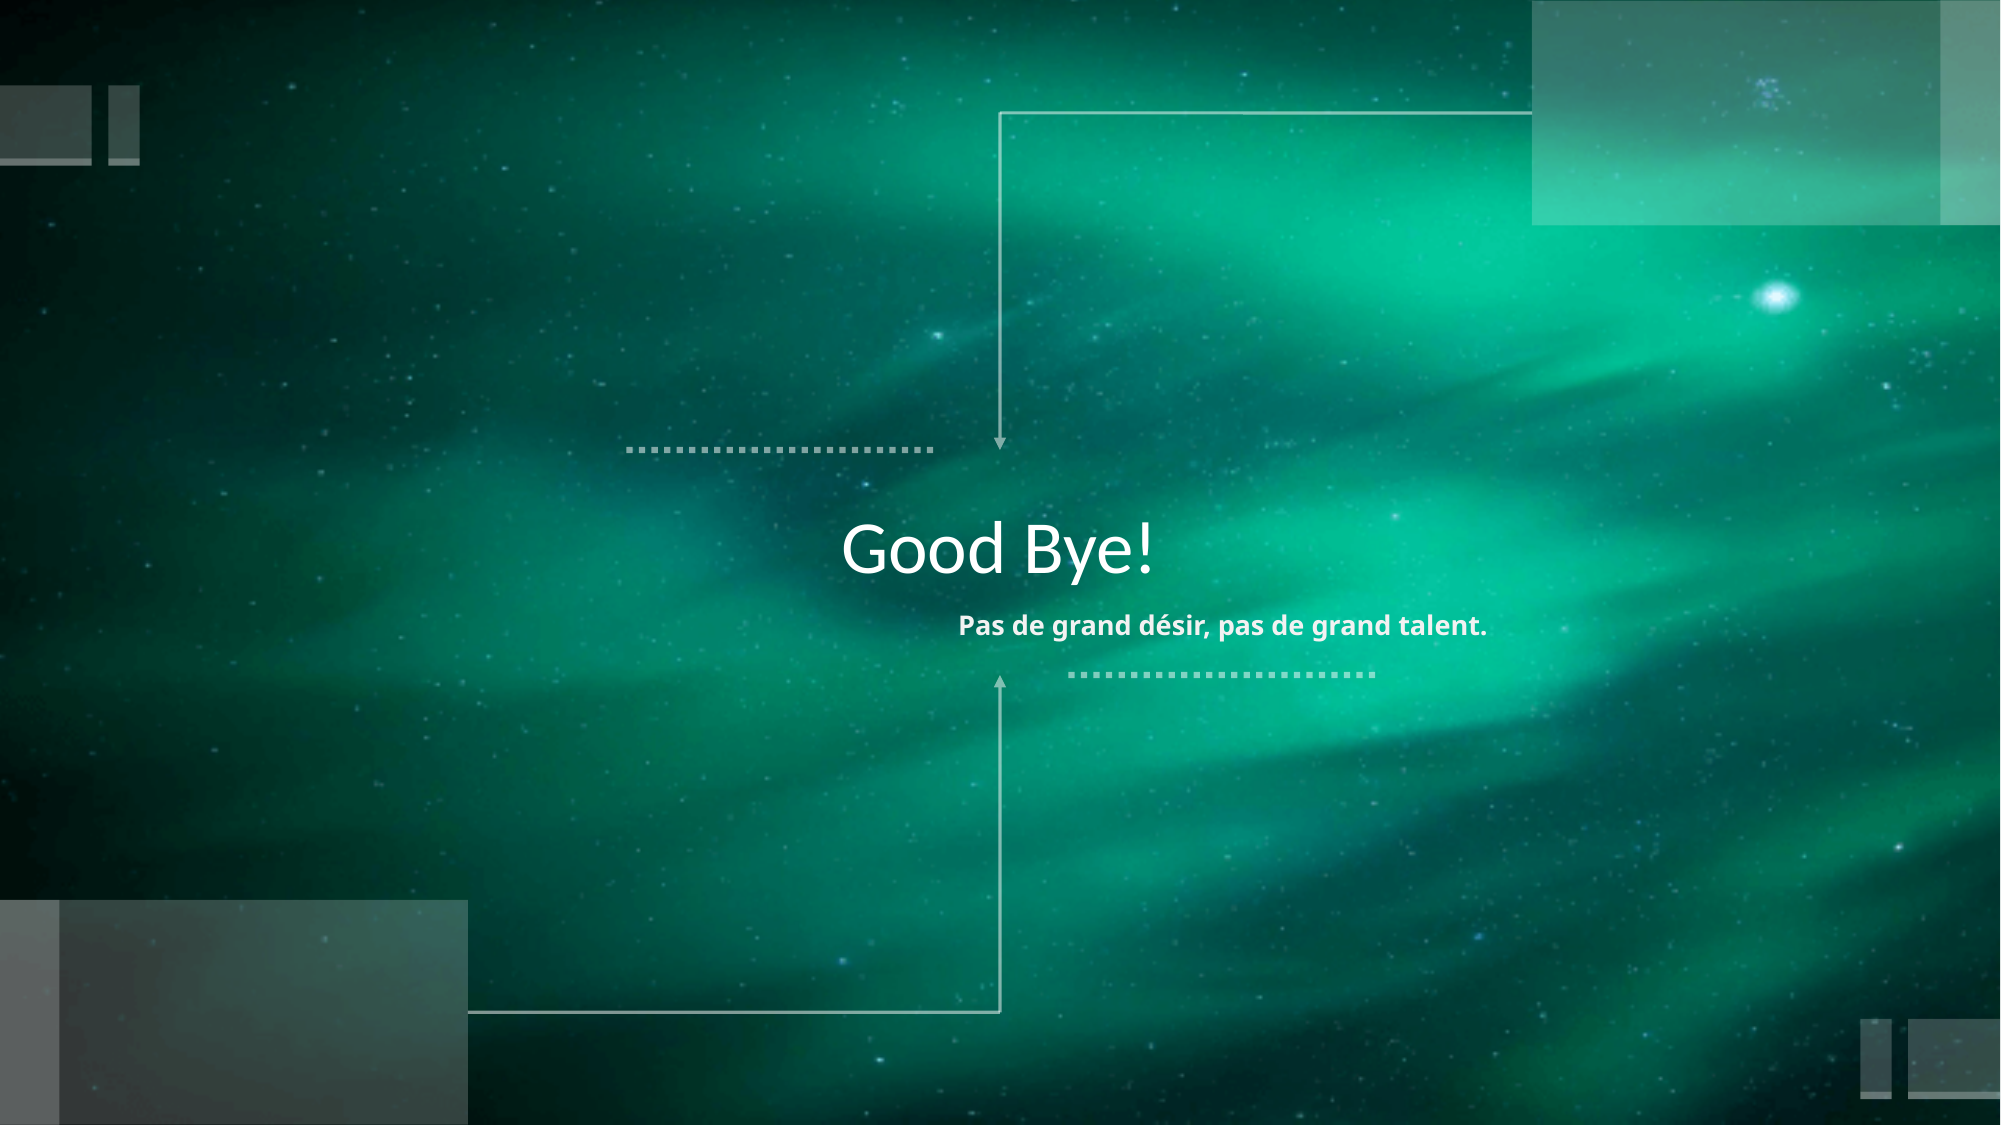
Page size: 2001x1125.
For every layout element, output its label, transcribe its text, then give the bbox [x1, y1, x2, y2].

text_box [60, 899, 469, 1125]
text_box Good Bye! [467, 490, 1532, 596]
text_box [1939, 0, 2000, 226]
text_box [0, 899, 60, 1125]
picture [0, 0, 2001, 1125]
text_box [1531, 0, 2000, 227]
text_box Pas de grand désir, pas de grand talent. [871, 600, 1574, 651]
